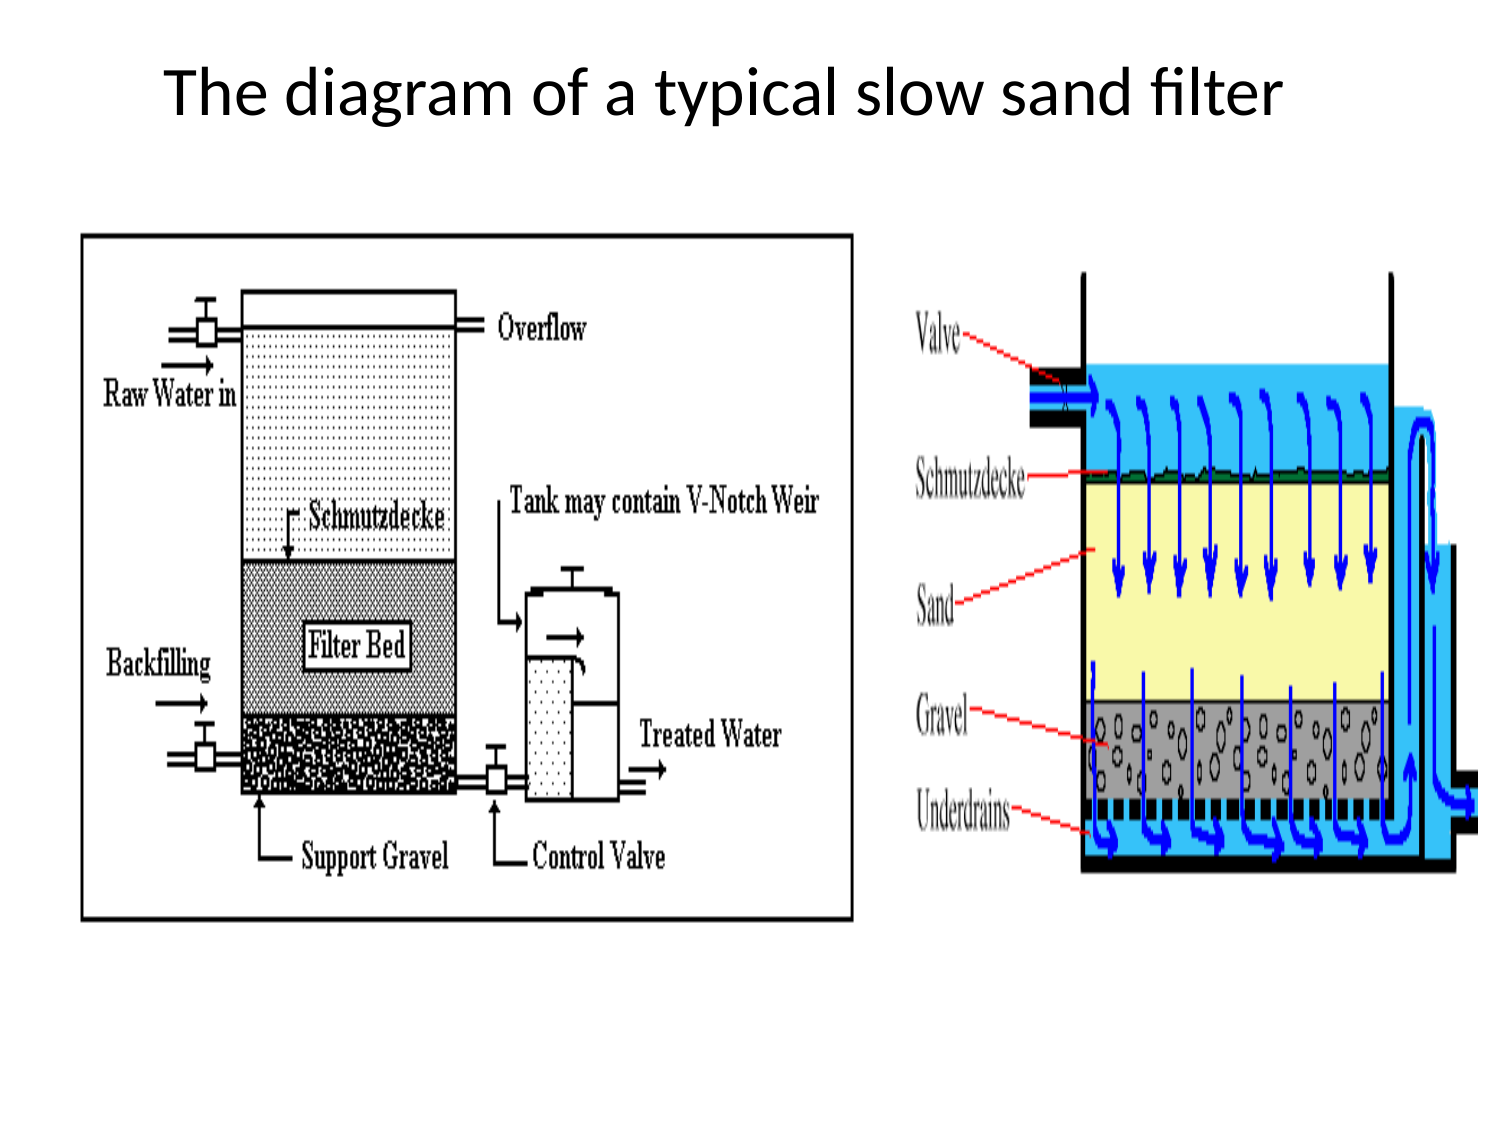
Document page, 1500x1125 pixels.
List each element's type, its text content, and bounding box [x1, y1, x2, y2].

picture [74, 224, 861, 938]
title The diagram of a typical slow sand filter [24, 37, 1425, 138]
picture [912, 224, 1479, 938]
